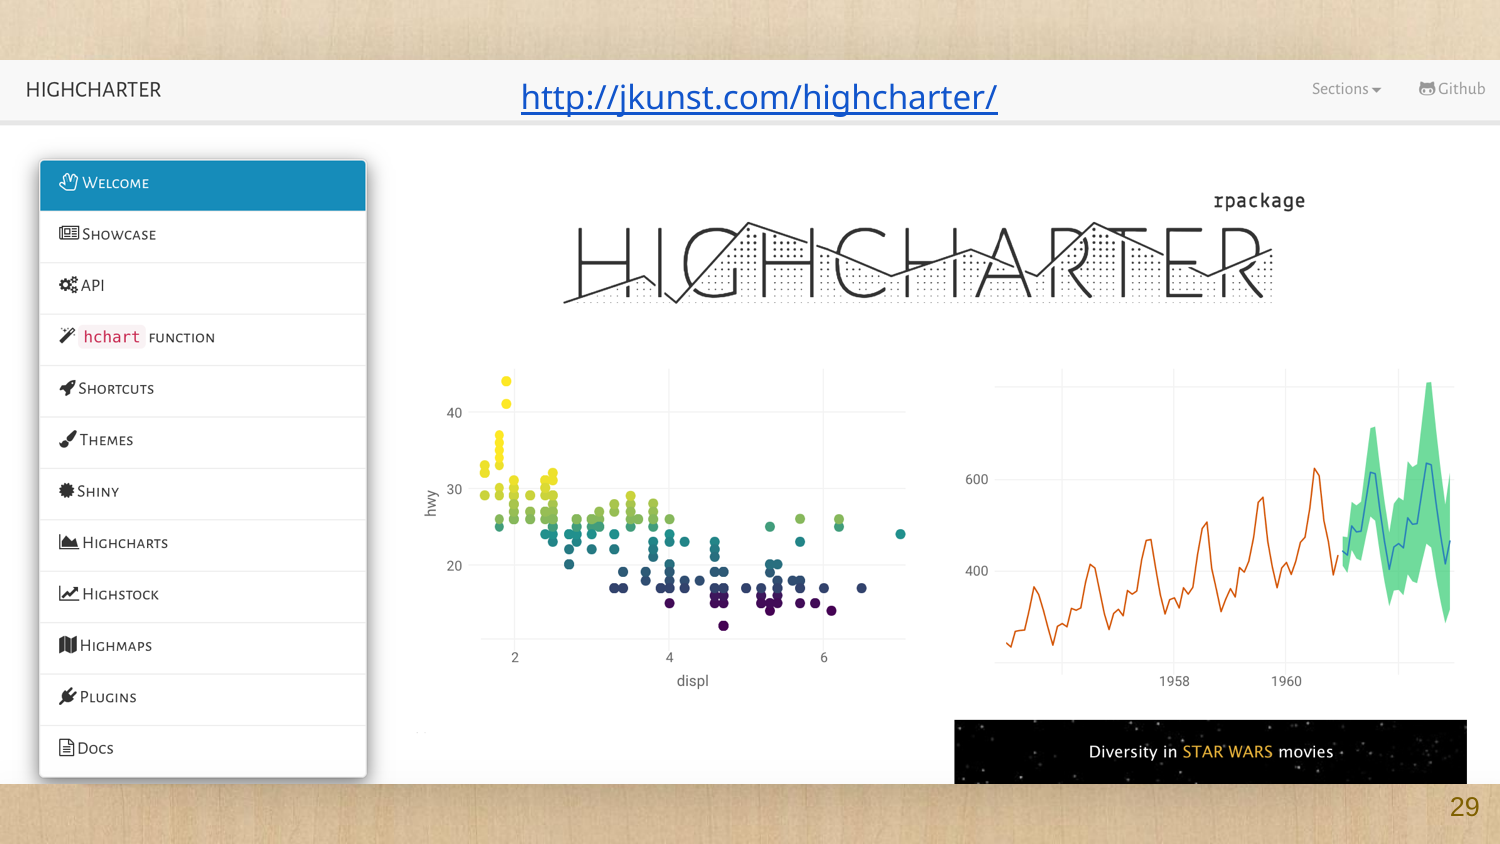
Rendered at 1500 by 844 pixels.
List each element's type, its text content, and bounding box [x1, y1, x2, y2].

picture [0, 0, 1500, 844]
slide_number 29 [1429, 791, 1500, 844]
